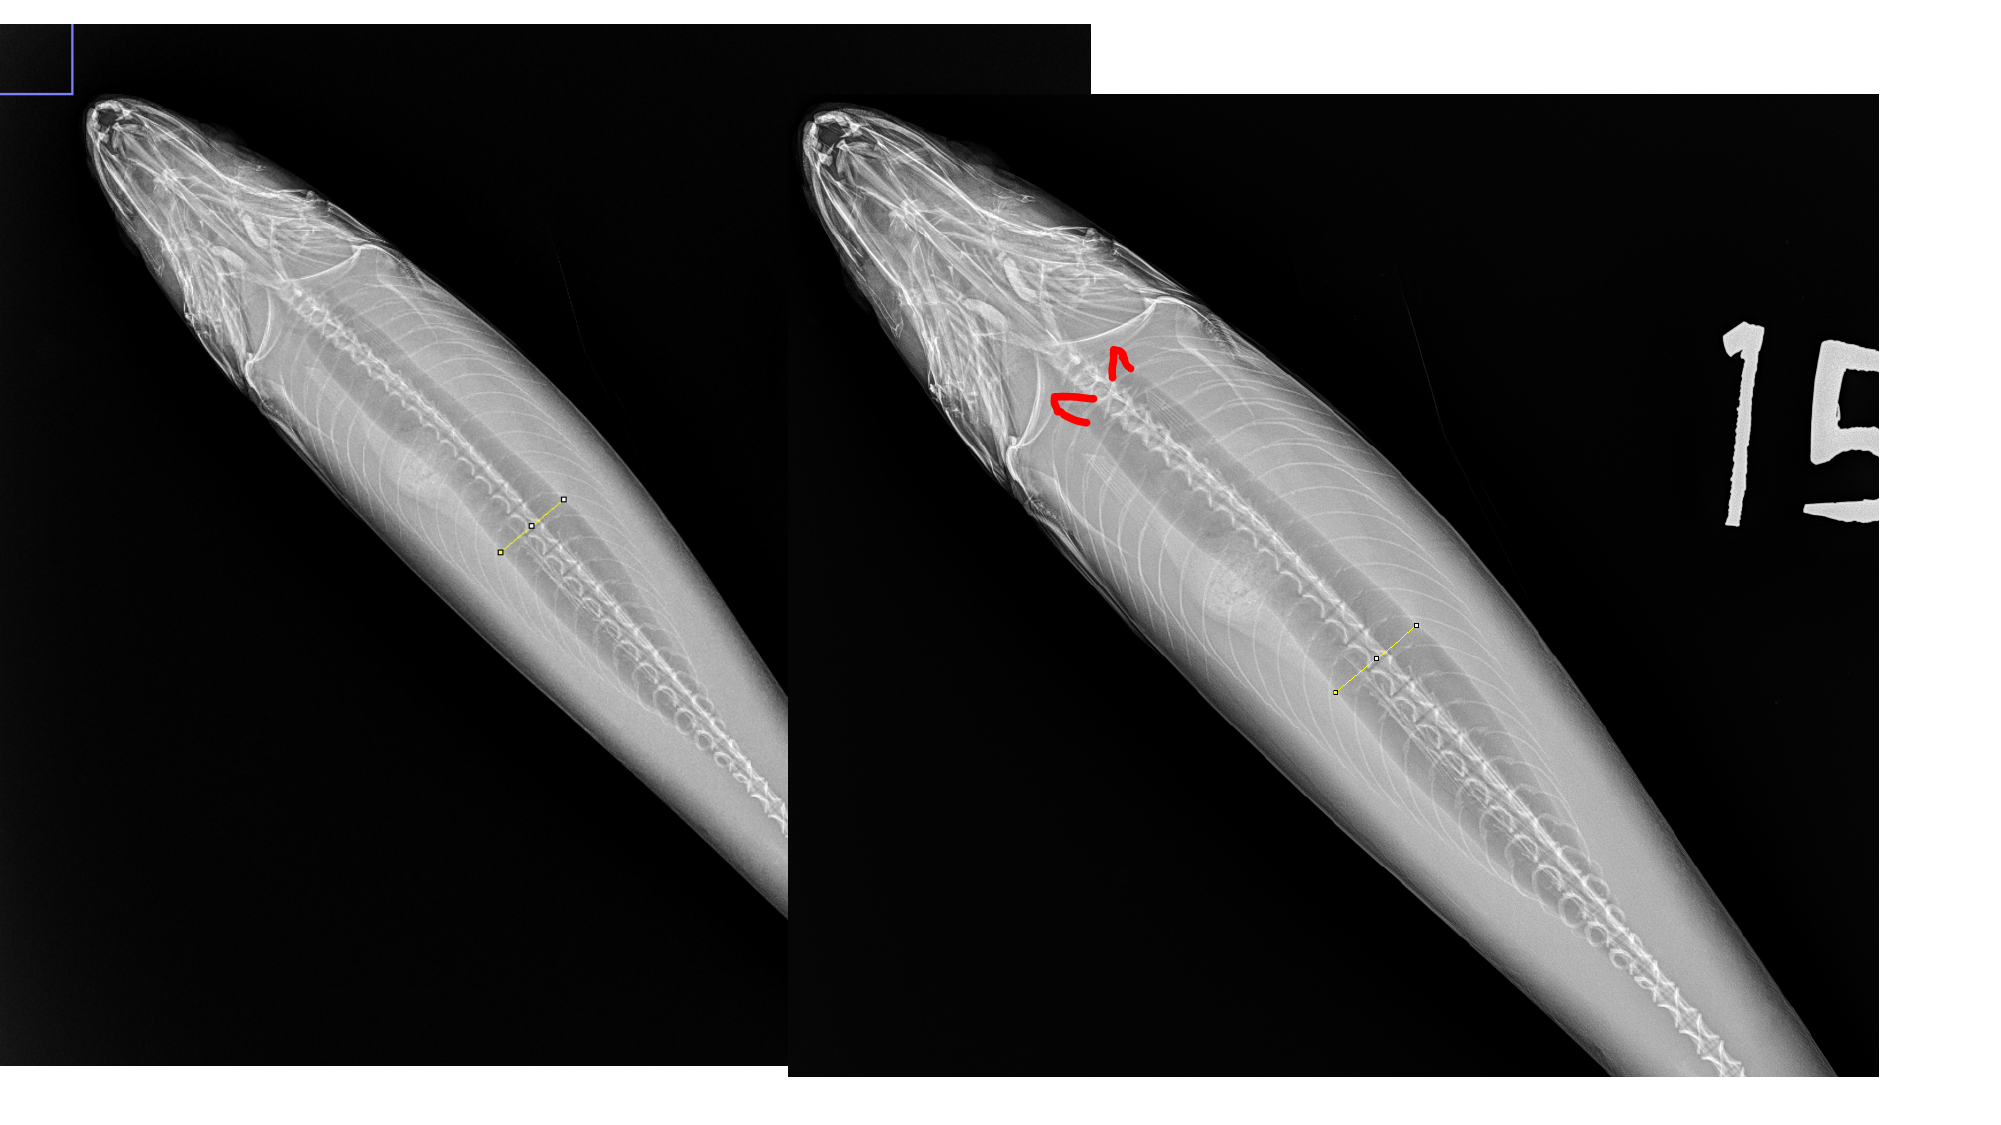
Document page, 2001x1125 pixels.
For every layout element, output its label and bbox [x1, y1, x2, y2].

picture [0, 24, 1879, 1077]
